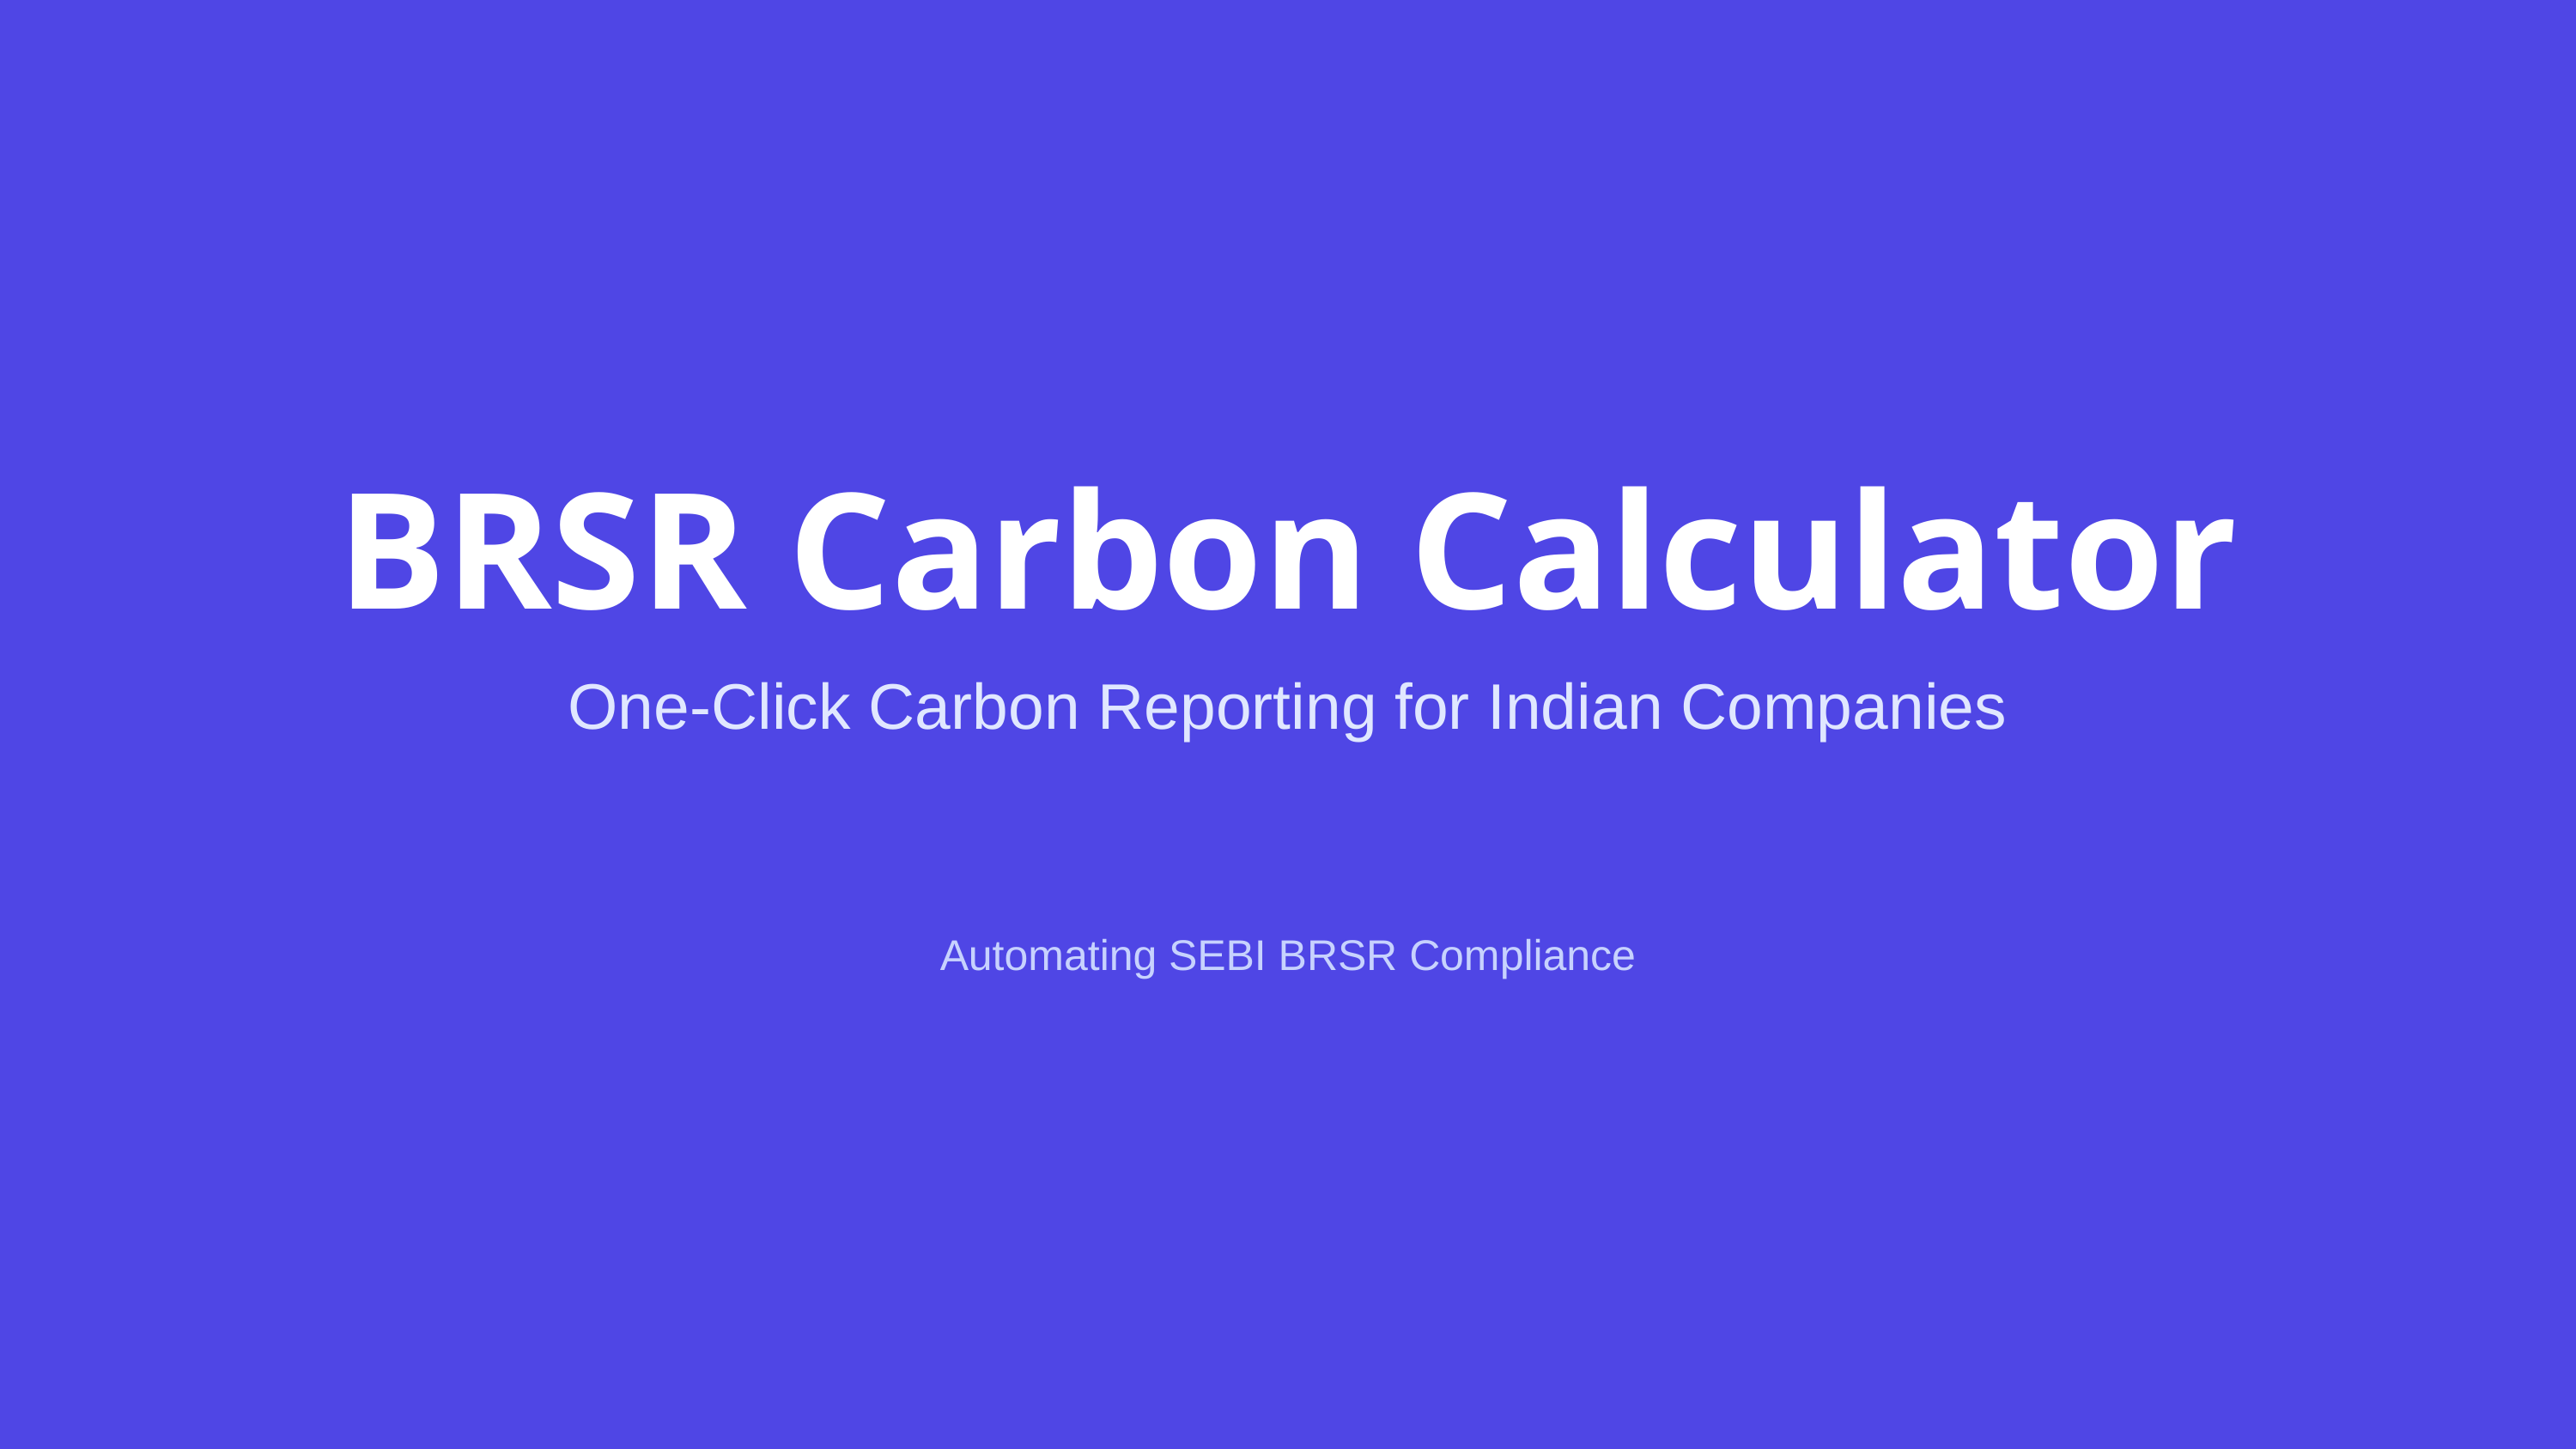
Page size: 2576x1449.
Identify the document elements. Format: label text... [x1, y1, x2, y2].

text_box Automating SEBI BRSR Compliance [933, 919, 1643, 979]
text_box BRSR Carbon Calculator [320, 480, 2256, 641]
text_box One-Click Carbon Reporting for Indian Companies [554, 652, 2022, 743]
